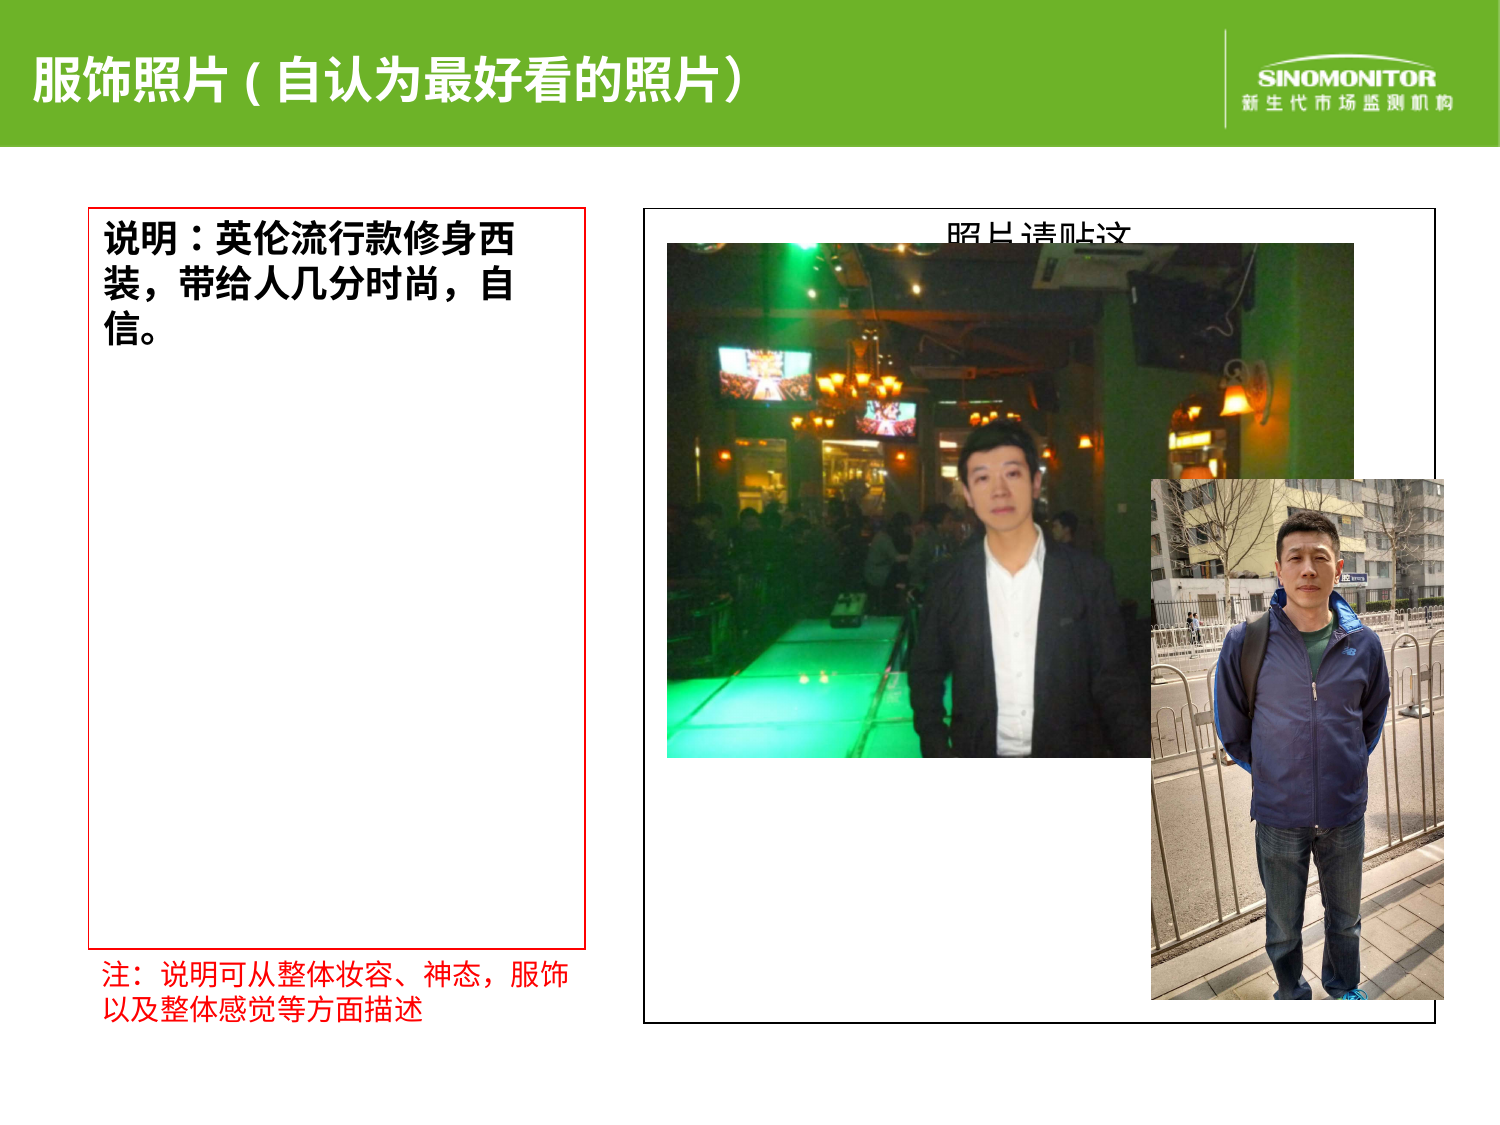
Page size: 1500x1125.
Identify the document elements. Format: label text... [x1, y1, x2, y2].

text_box 注：说明可从整体妆容、神态，服饰以及整体感觉等方面描述 [86, 949, 585, 1034]
text_box 说明：英伦流行款修身西装，带给人几分时尚，自信。 [88, 207, 585, 949]
picture [0, 0, 1500, 147]
picture [666, 243, 1445, 1000]
text_box 照片请贴这 [643, 208, 1436, 1024]
text_box 服饰照片(自认为最好看的照片） [17, 31, 1223, 126]
